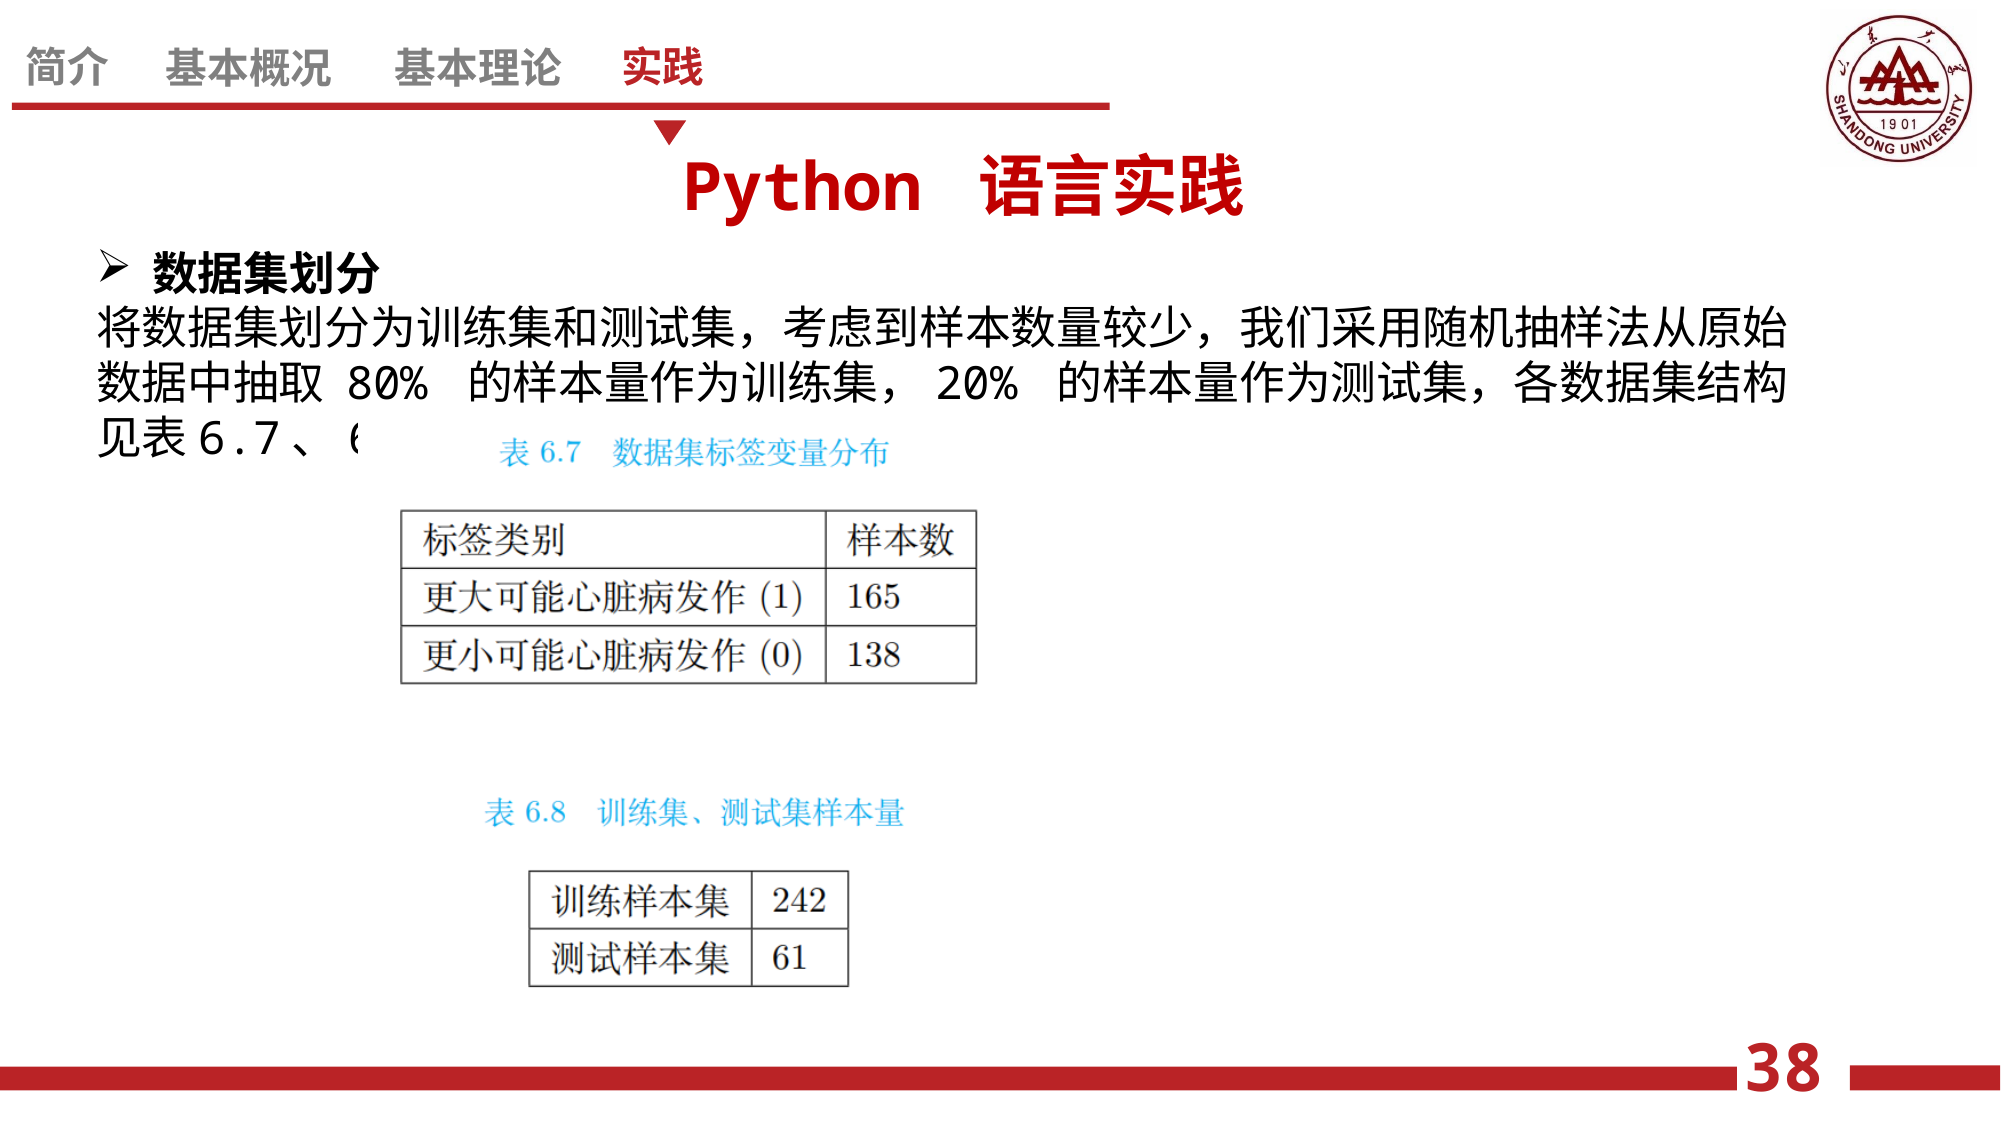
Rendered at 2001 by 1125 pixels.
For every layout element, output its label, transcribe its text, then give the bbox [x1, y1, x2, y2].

picture [1820, 9, 1977, 167]
text_box Python 语言实践 [81, 136, 1807, 232]
picture [358, 409, 1074, 1043]
text_box 数据集划分 将数据集划分为训练集和测试集，考虑到样本数量较少，我们采用随机抽样法从原始数据中抽取 80% 的样本量作为训练集，20% 的样本量作为测试集，各数据集结构见表6.7、6.8。 [81, 236, 1847, 1014]
